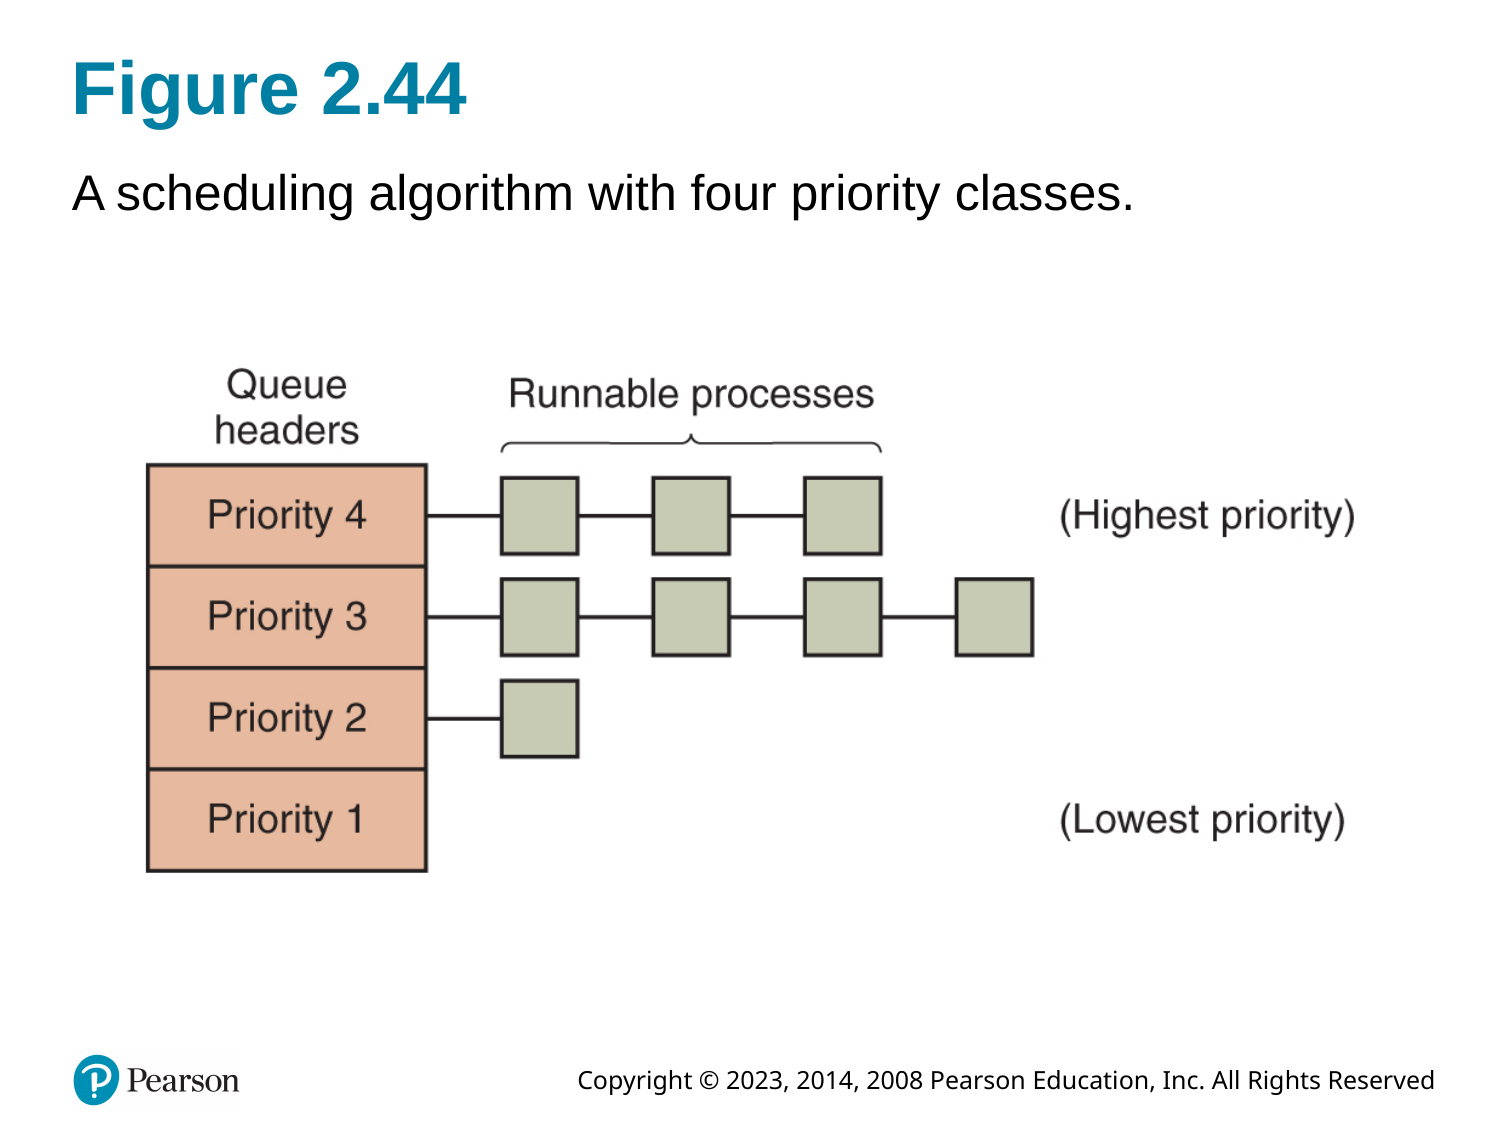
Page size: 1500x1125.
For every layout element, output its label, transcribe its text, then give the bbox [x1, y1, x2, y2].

picture [72, 1053, 241, 1107]
picture [139, 362, 1360, 879]
list A scheduling algorithm with four priority classes. [71, 0, 1430, 513]
